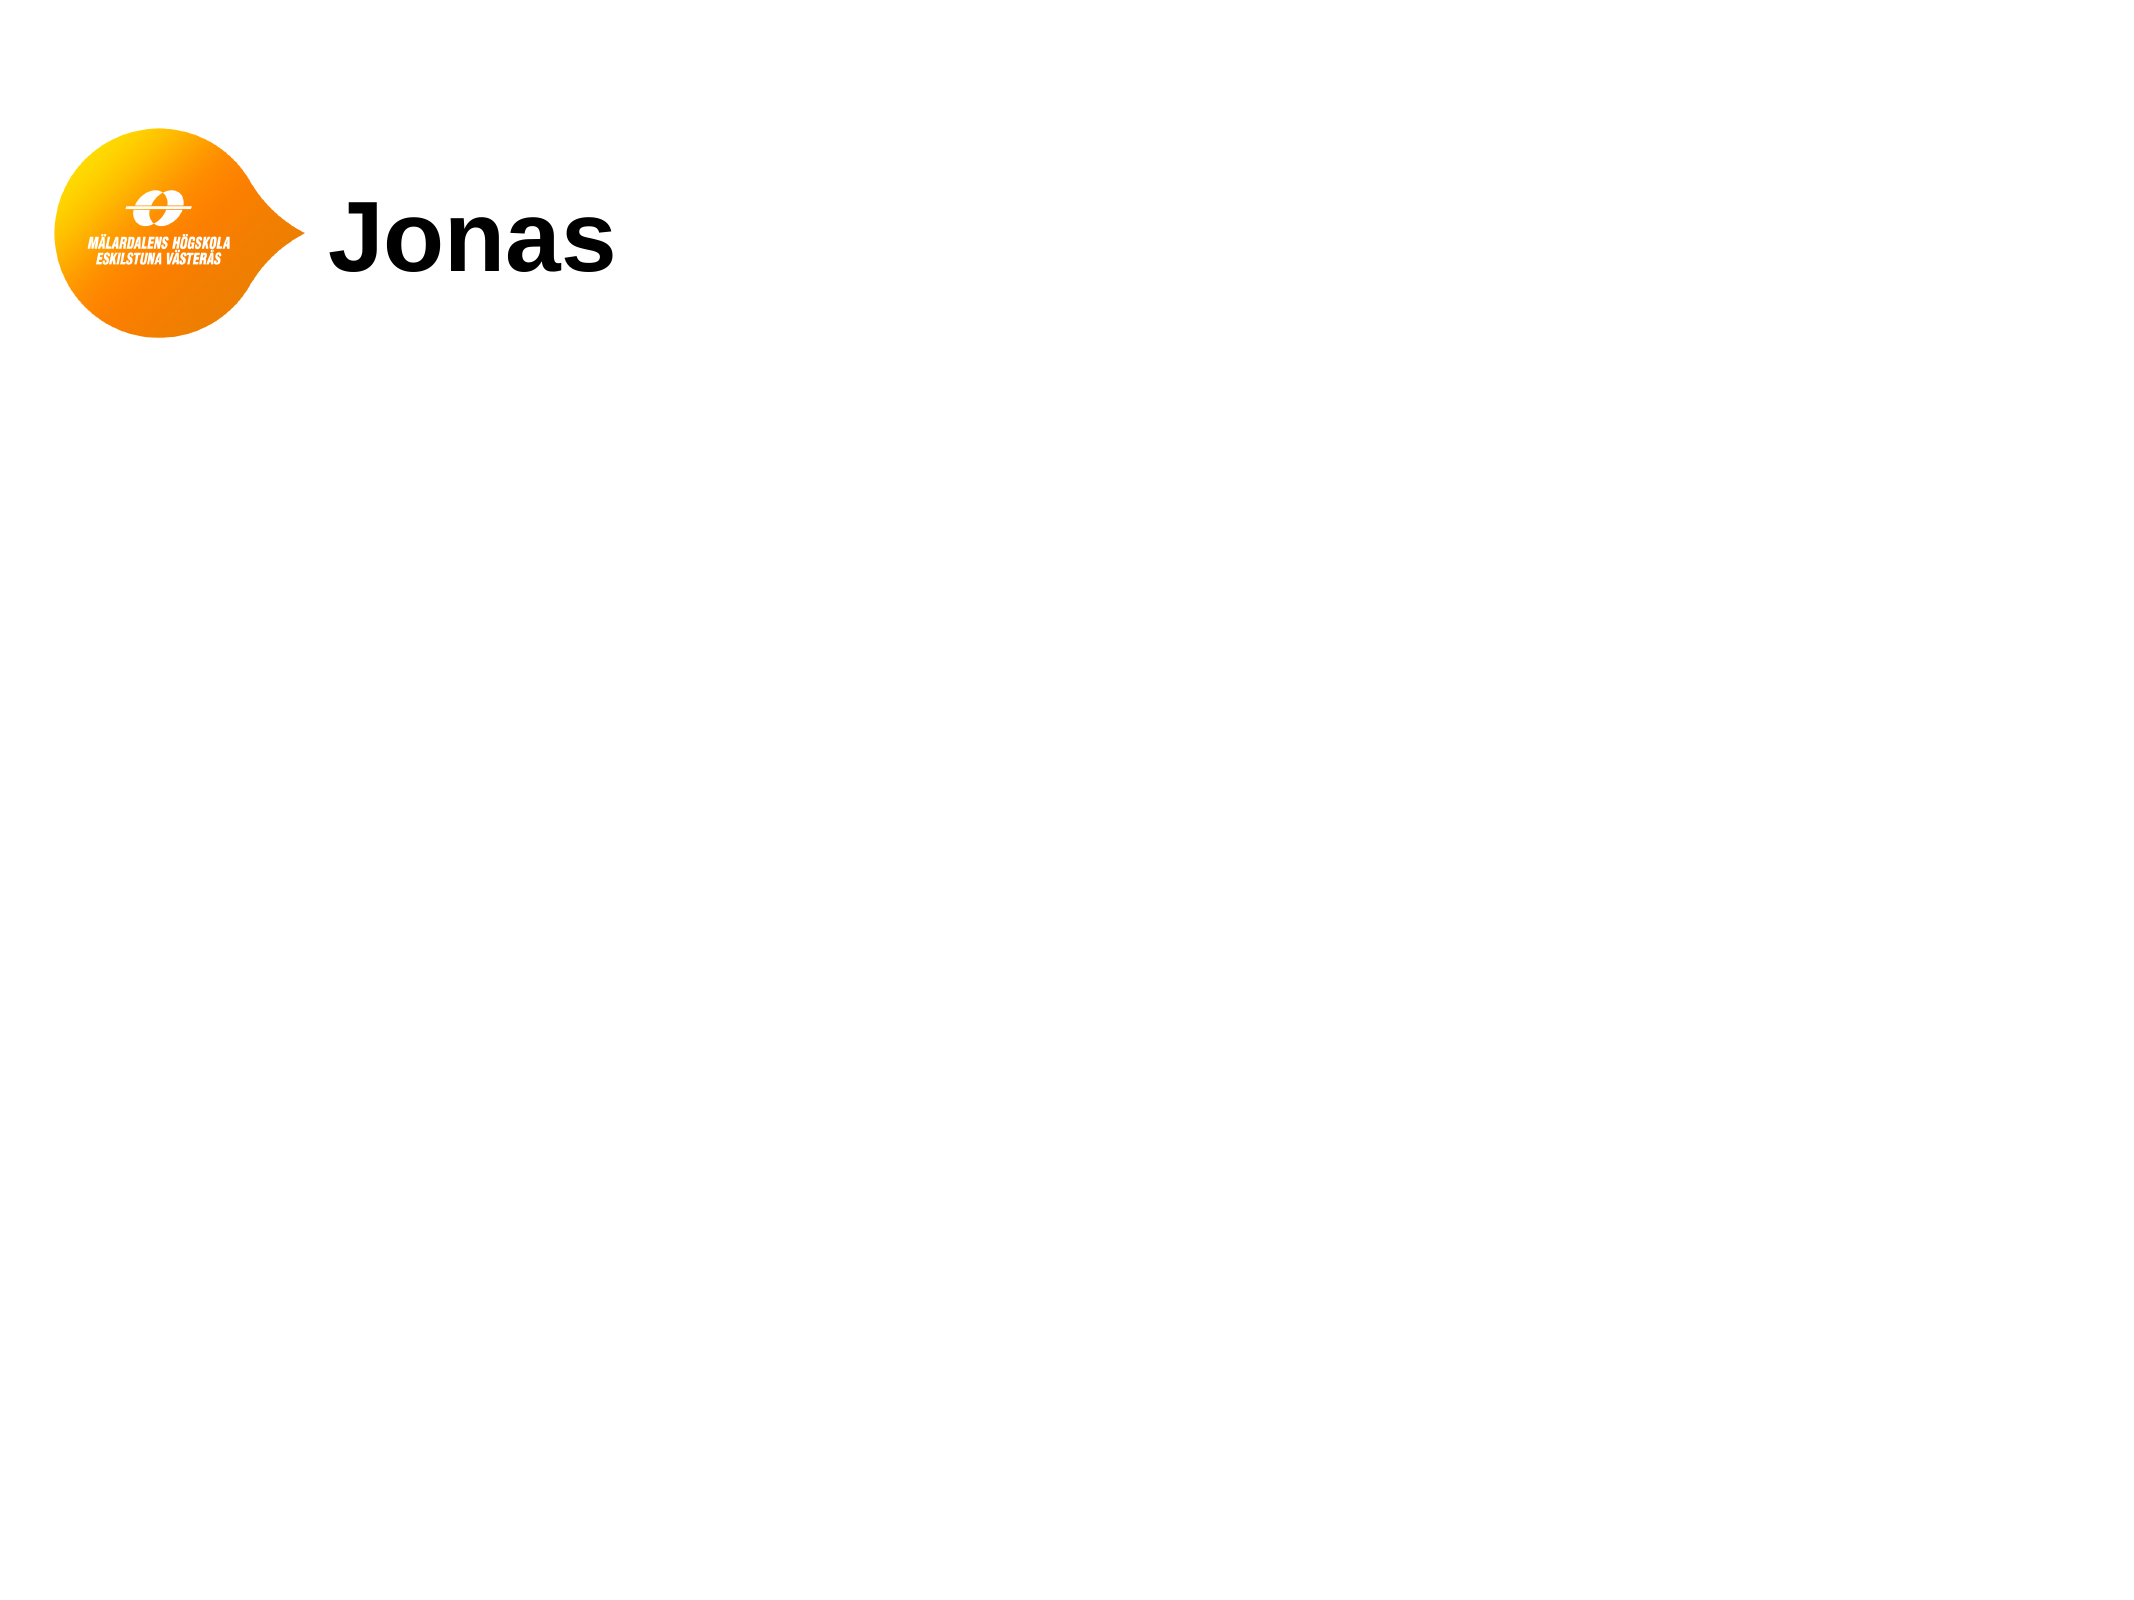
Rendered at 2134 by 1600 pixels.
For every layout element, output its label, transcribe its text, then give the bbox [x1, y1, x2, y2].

title Jonas [313, 153, 1689, 310]
picture [54, 128, 305, 338]
